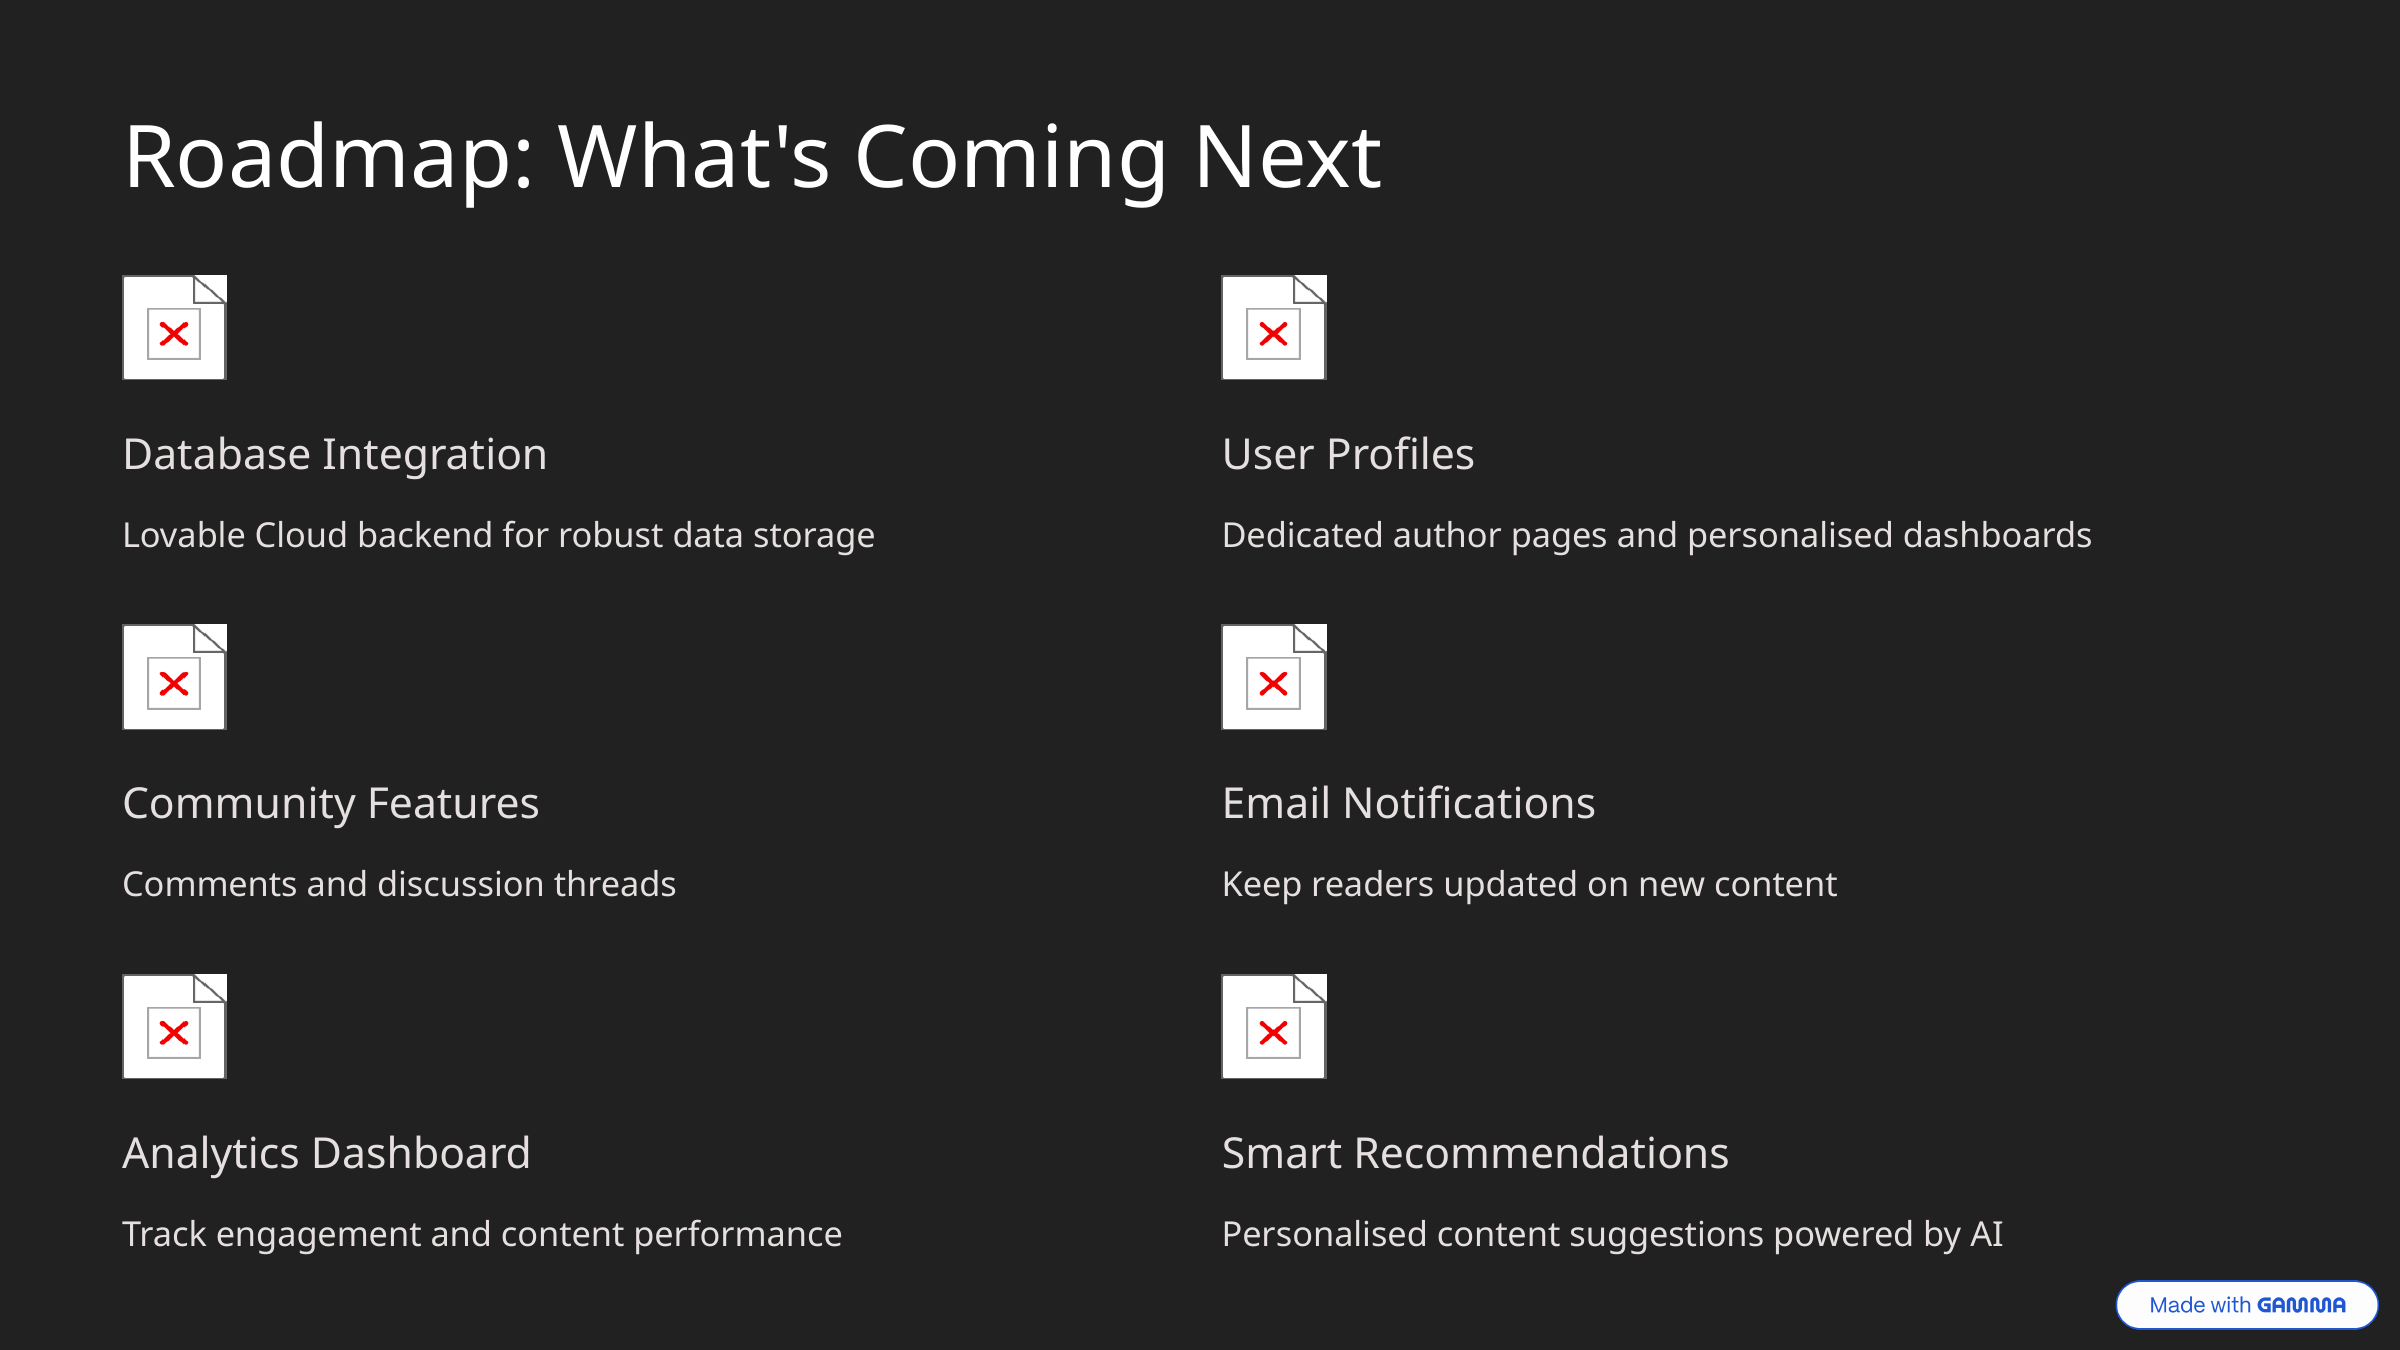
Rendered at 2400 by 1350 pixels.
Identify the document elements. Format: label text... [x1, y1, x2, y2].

text_box Lovable Cloud backend for robust data storage [122, 498, 1179, 555]
text_box Dedicated author pages and personalised dashboards [1221, 498, 2278, 555]
picture [1221, 275, 1327, 380]
text_box User Profiles [1221, 423, 1659, 478]
picture [1221, 974, 1327, 1079]
text_box Roadmap: What's Coming Next [122, 96, 1537, 206]
picture [2106, 1271, 2389, 1339]
text_box Smart Recommendations [1221, 1122, 1772, 1177]
text_box Comments and discussion threads [122, 848, 1179, 905]
picture [122, 974, 227, 1079]
text_box Personalised content suggestions powered by AI [1221, 1197, 2278, 1254]
picture [122, 624, 227, 730]
picture [122, 275, 227, 380]
text_box Keep readers updated on new content [1221, 848, 2278, 905]
picture [1221, 624, 1327, 730]
text_box Community Features [122, 772, 594, 828]
text_box Analytics Dashboard [122, 1122, 620, 1177]
text_box Email Notifications [1221, 772, 1720, 828]
text_box Track engagement and content performance [122, 1197, 1179, 1254]
text_box Database Integration [122, 423, 646, 478]
